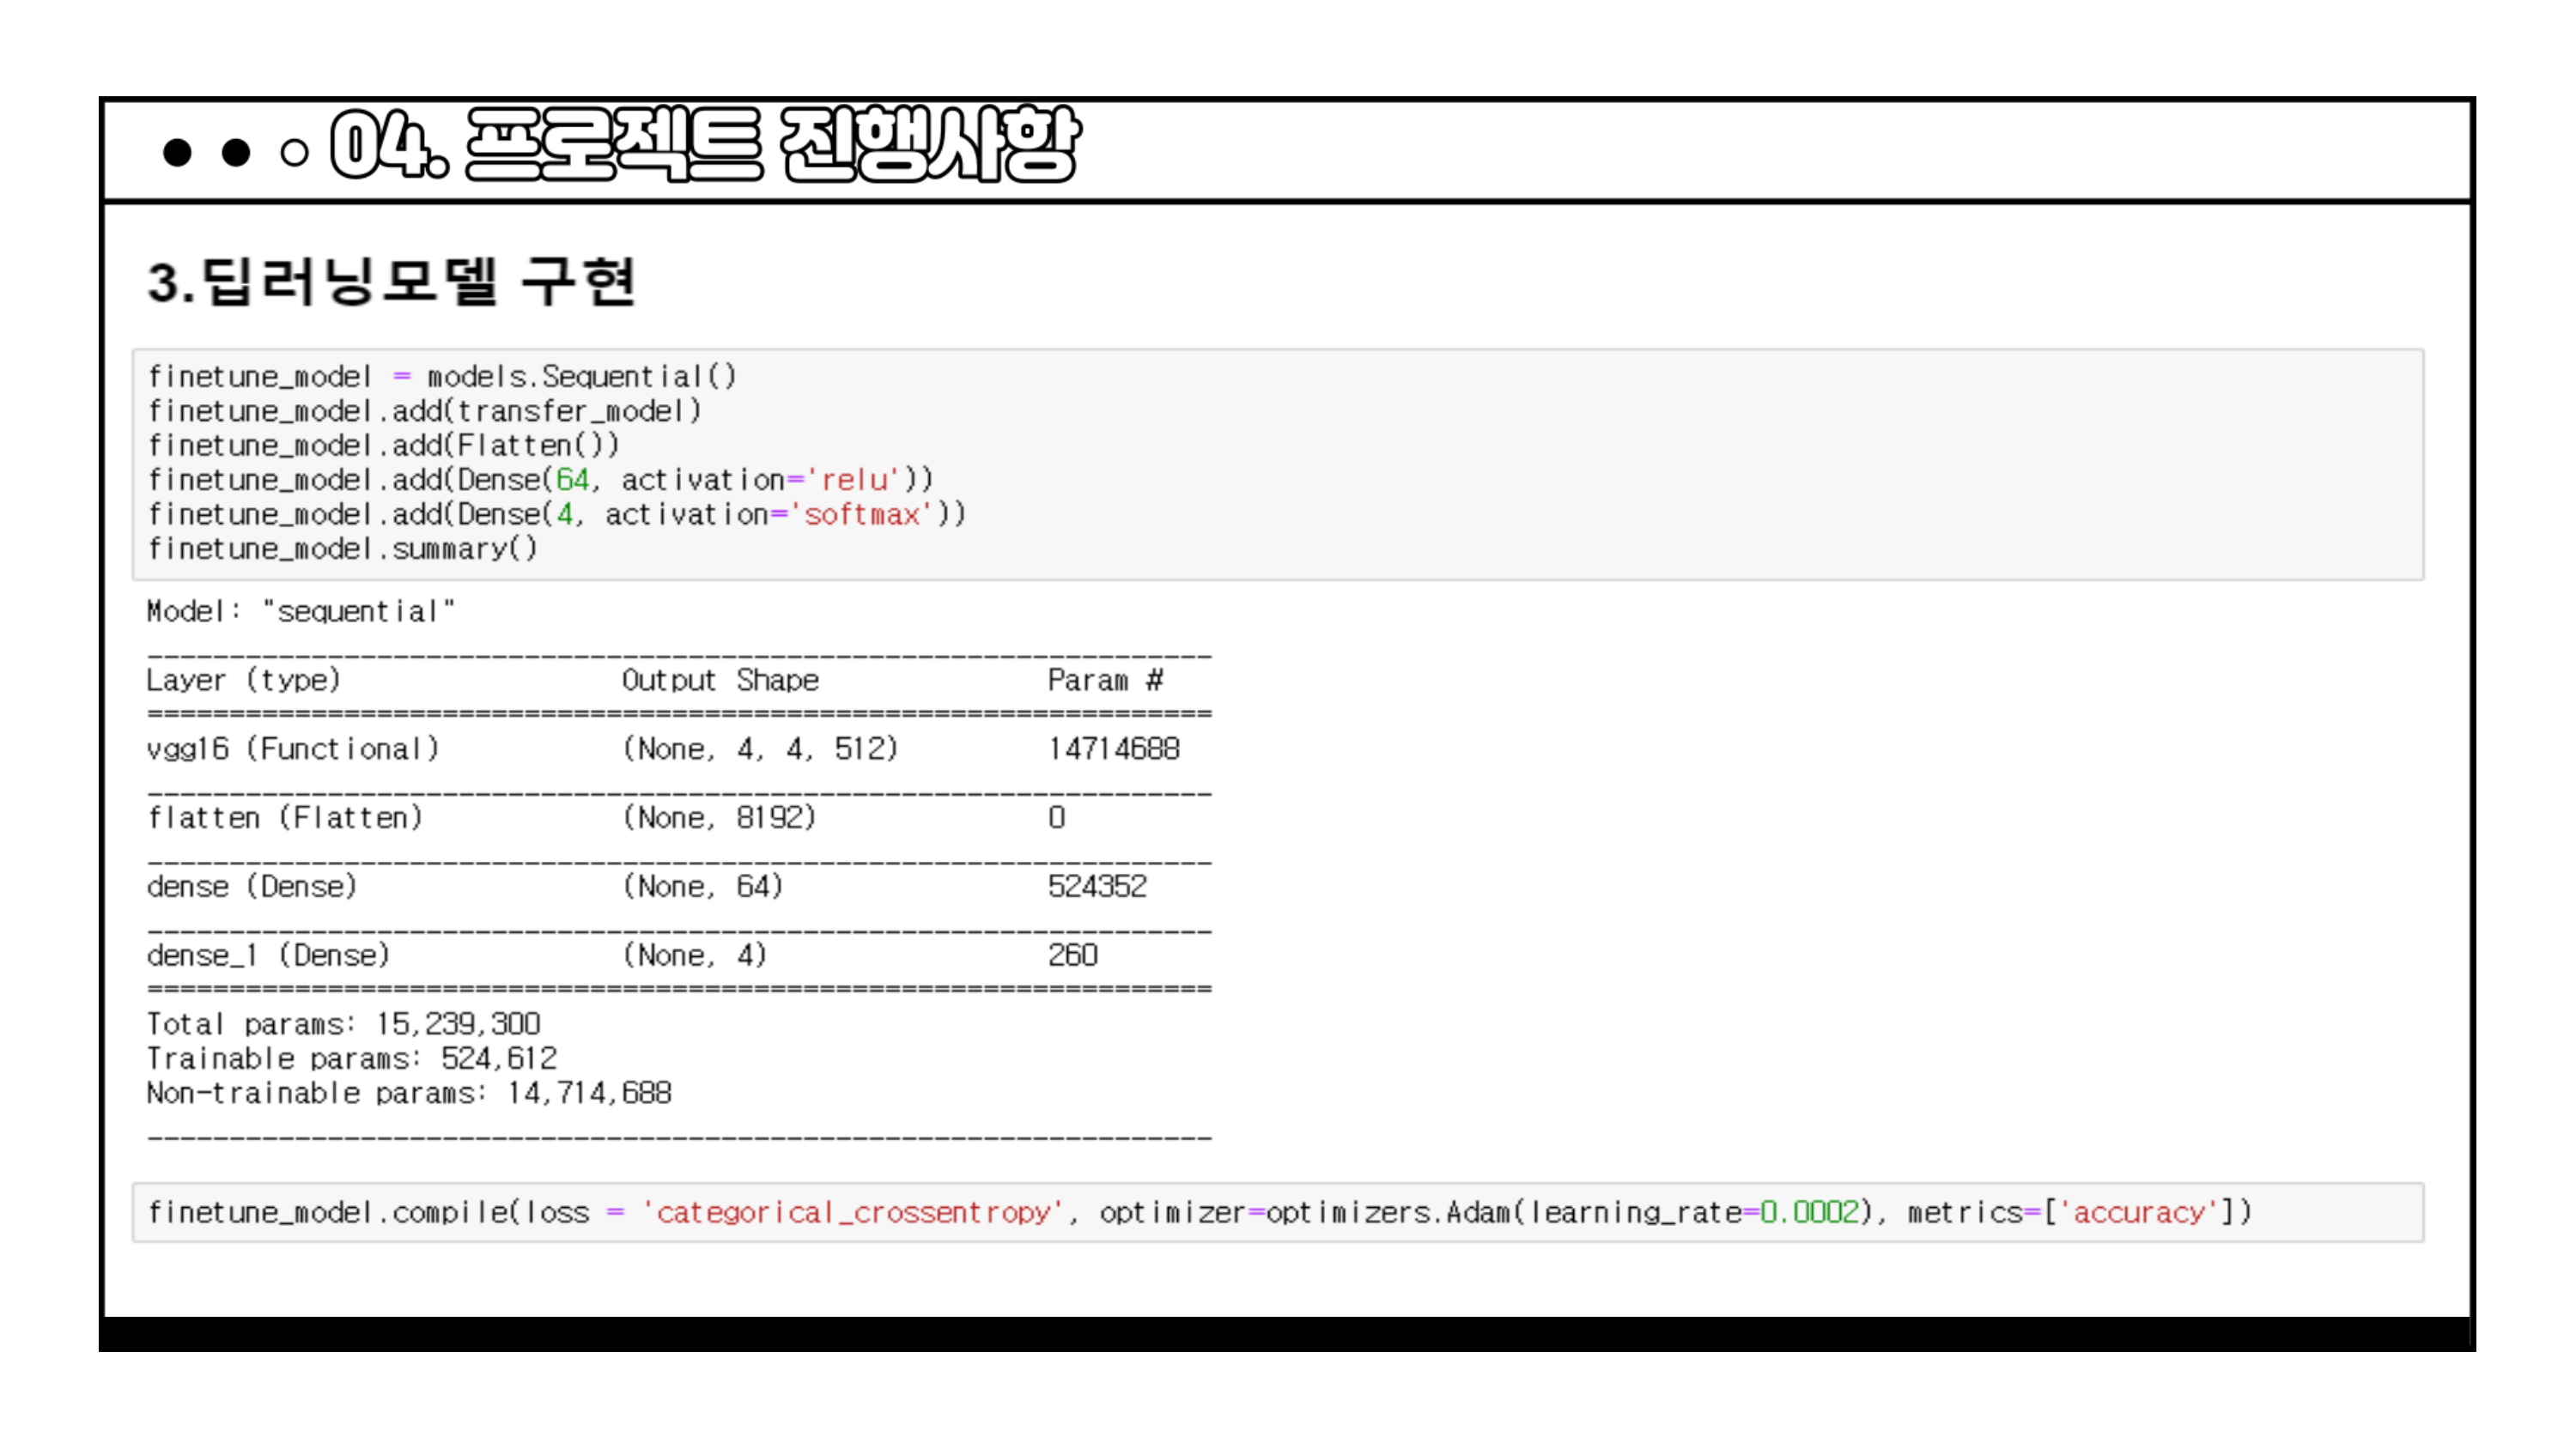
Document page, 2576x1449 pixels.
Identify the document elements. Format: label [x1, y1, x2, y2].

text_box [102, 1316, 2471, 1352]
text_box [99, 96, 2477, 1319]
picture [111, 63, 1209, 288]
text_box [123, 229, 2453, 1259]
